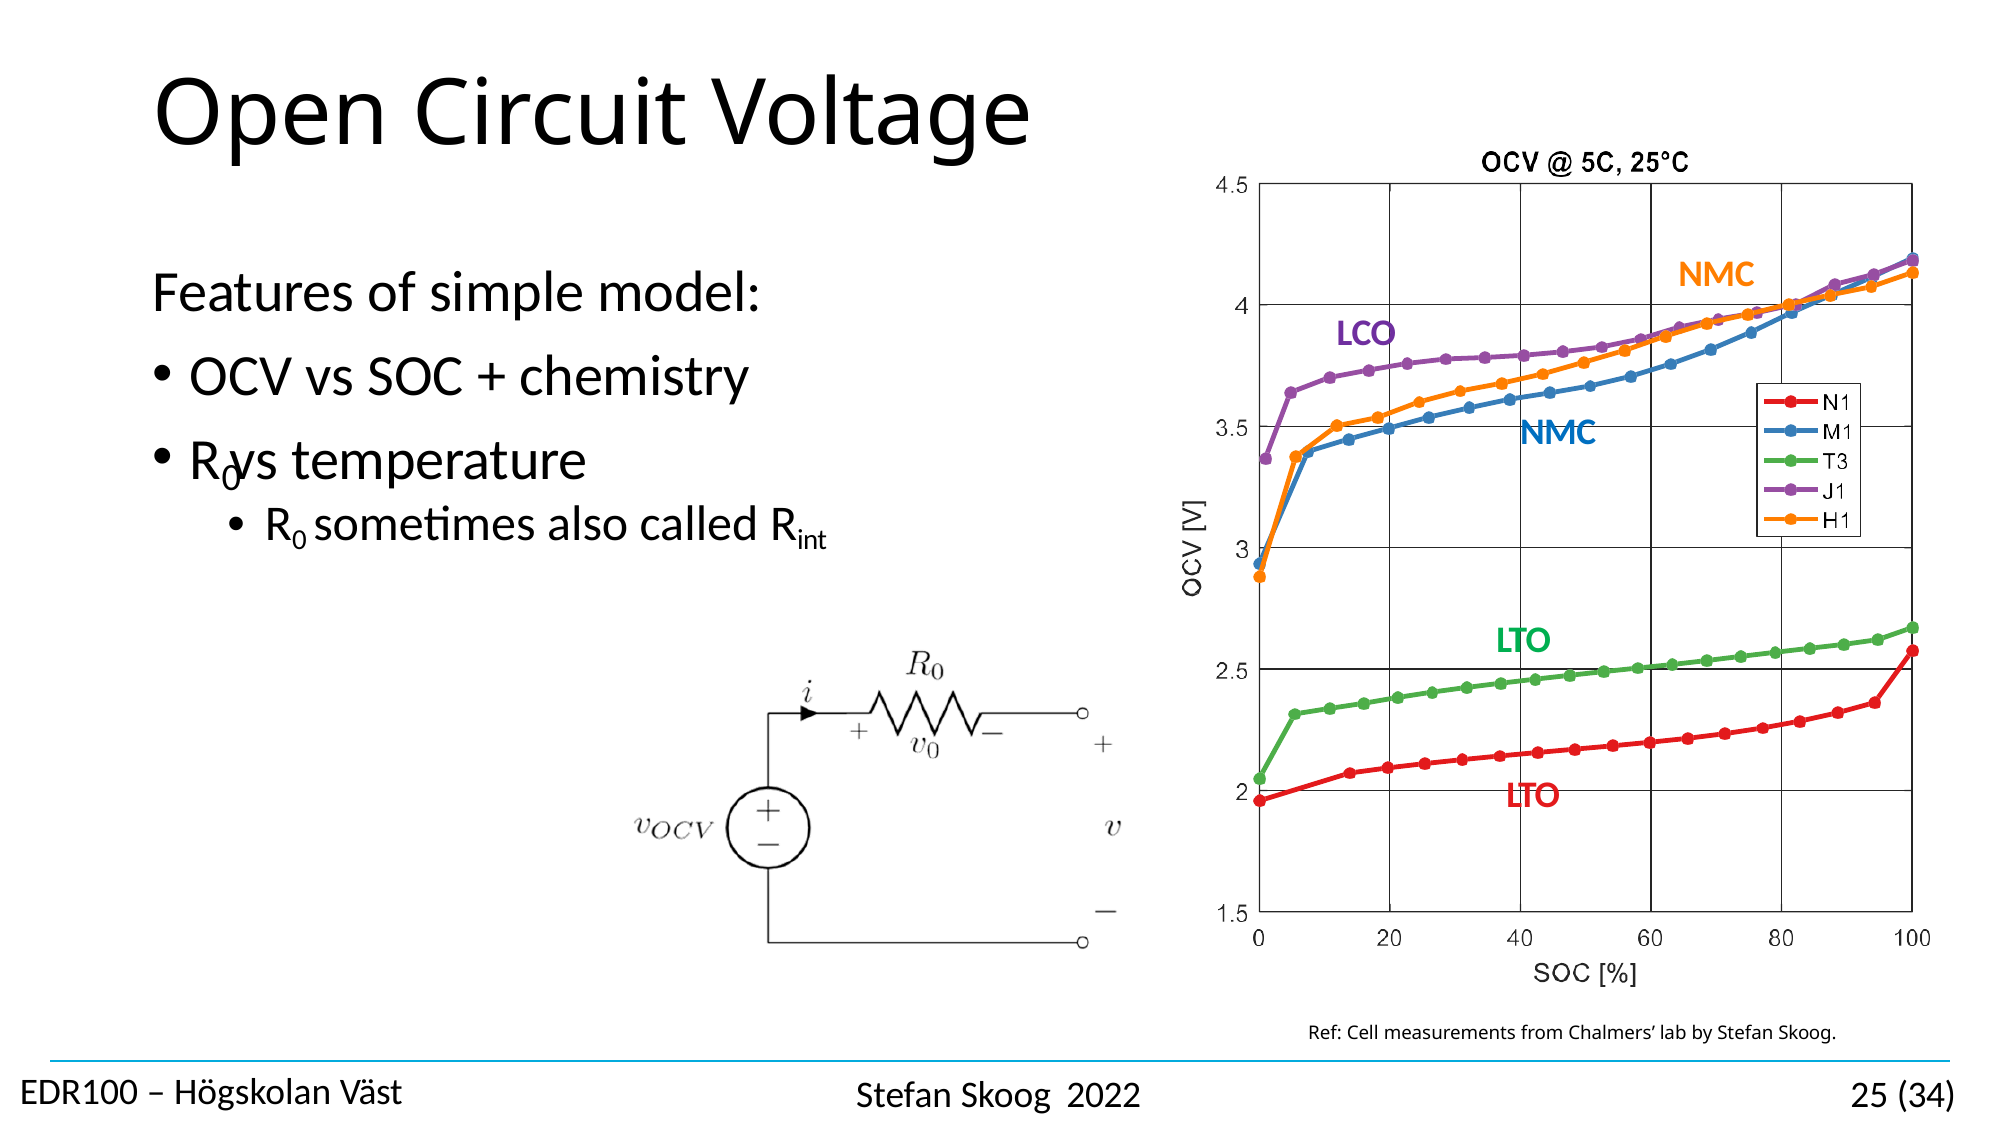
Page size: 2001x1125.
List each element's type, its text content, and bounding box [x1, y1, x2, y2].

text_box [1600, 963, 1606, 987]
text_box [1573, 962, 1590, 983]
text_box 0 R0 sometimes also called Rint [215, 452, 843, 556]
text_box [1607, 962, 1628, 983]
picture [1216, 661, 1248, 679]
footer EDR100 – Högskolan Väst [17, 1074, 407, 1125]
text_box [1630, 963, 1636, 987]
picture [1218, 904, 1248, 922]
text_box [1182, 559, 1202, 576]
text_box R vs temperature [150, 418, 619, 491]
picture [1894, 929, 1931, 947]
picture [1215, 176, 1248, 194]
picture [1638, 929, 1663, 947]
picture [1252, 929, 1264, 947]
picture [633, 649, 1123, 950]
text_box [1235, 151, 1919, 913]
text_box Features of simple model: OCV vs SOC + chemistry [150, 236, 769, 407]
text_box [1552, 962, 1570, 983]
picture [1376, 929, 1402, 947]
text_box Ref: Cell measurements from Chalmers’ lab by Stefan Skoog. [1306, 1018, 1892, 1044]
text_box [1182, 501, 1207, 531]
slide_number Stefan Skoog 2022 [853, 1076, 1147, 1125]
slide_number 25 (34) [1844, 1076, 1960, 1125]
picture [1507, 929, 1532, 947]
text_box [1182, 540, 1202, 558]
title Open Circuit Voltage [150, 51, 1858, 242]
text_box [1534, 962, 1550, 983]
text_box [1182, 578, 1202, 597]
picture [1235, 297, 1248, 315]
picture [1216, 419, 1248, 436]
picture [1768, 929, 1793, 947]
